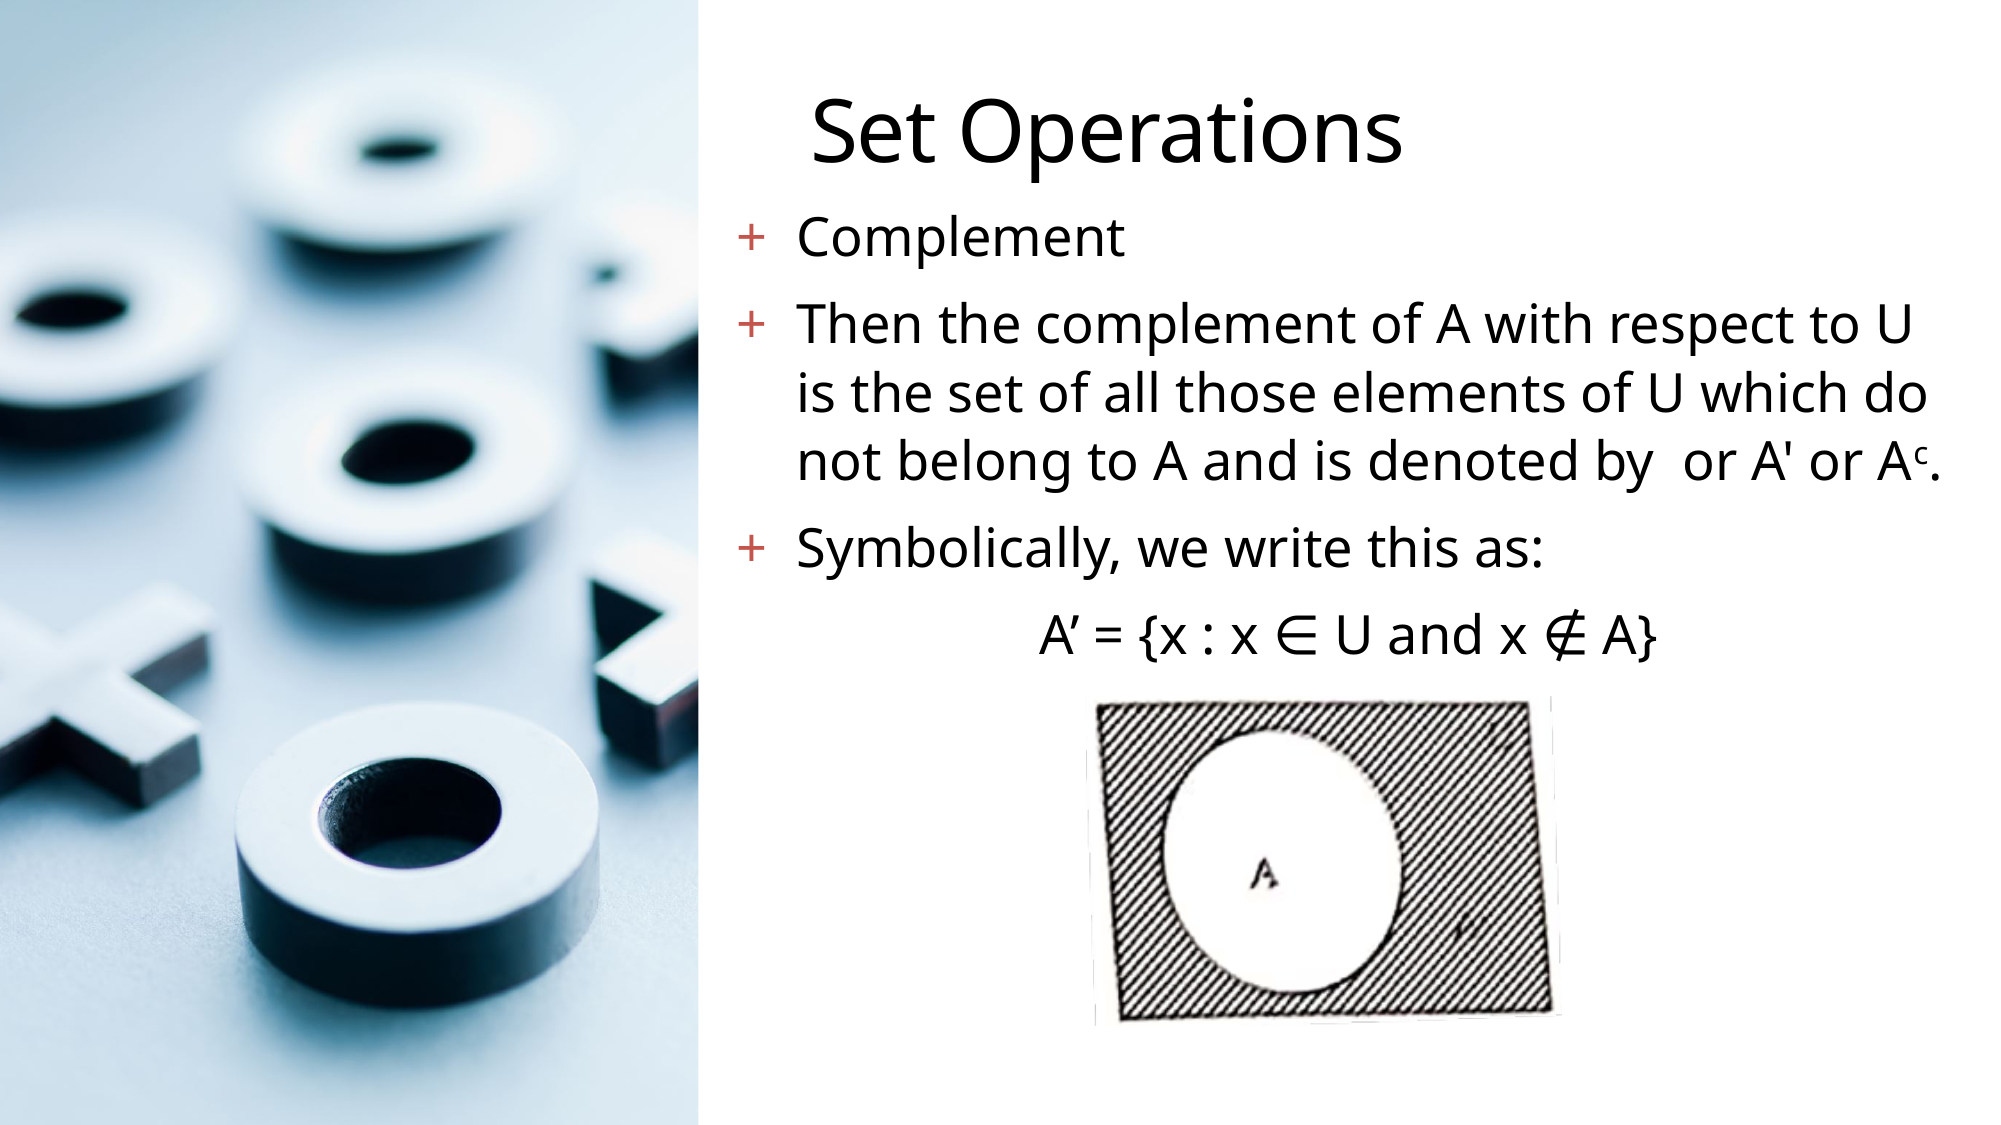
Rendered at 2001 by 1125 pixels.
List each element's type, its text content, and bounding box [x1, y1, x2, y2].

title Set Operations [794, 75, 1659, 296]
picture [0, 0, 699, 1125]
text_box [699, 0, 2000, 1125]
picture [1085, 696, 1562, 1026]
